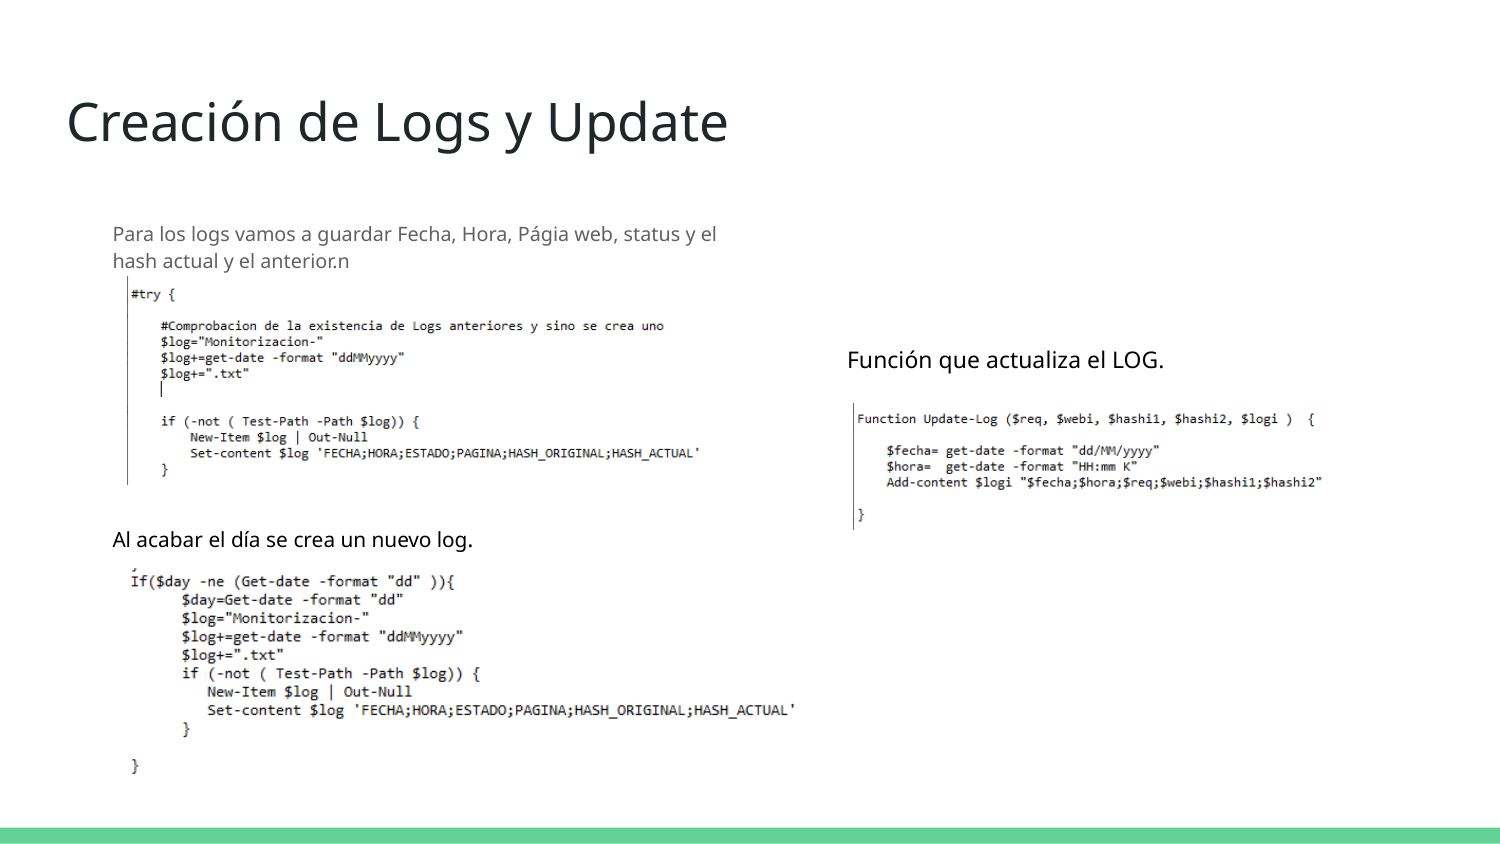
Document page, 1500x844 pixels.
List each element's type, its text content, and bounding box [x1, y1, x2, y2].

list Para los logs vamos a guardar Fecha, Hora, Págia web, status y el hash actual y el anterior.n [97, 202, 740, 288]
picture [127, 276, 1449, 531]
text_box Al acabar el día se crea un nuevo log. [97, 510, 684, 566]
picture [127, 568, 981, 785]
text_box Función que actualiza el LOG. [858, 331, 1347, 387]
title Creación de Logs y Update [51, 72, 1449, 167]
